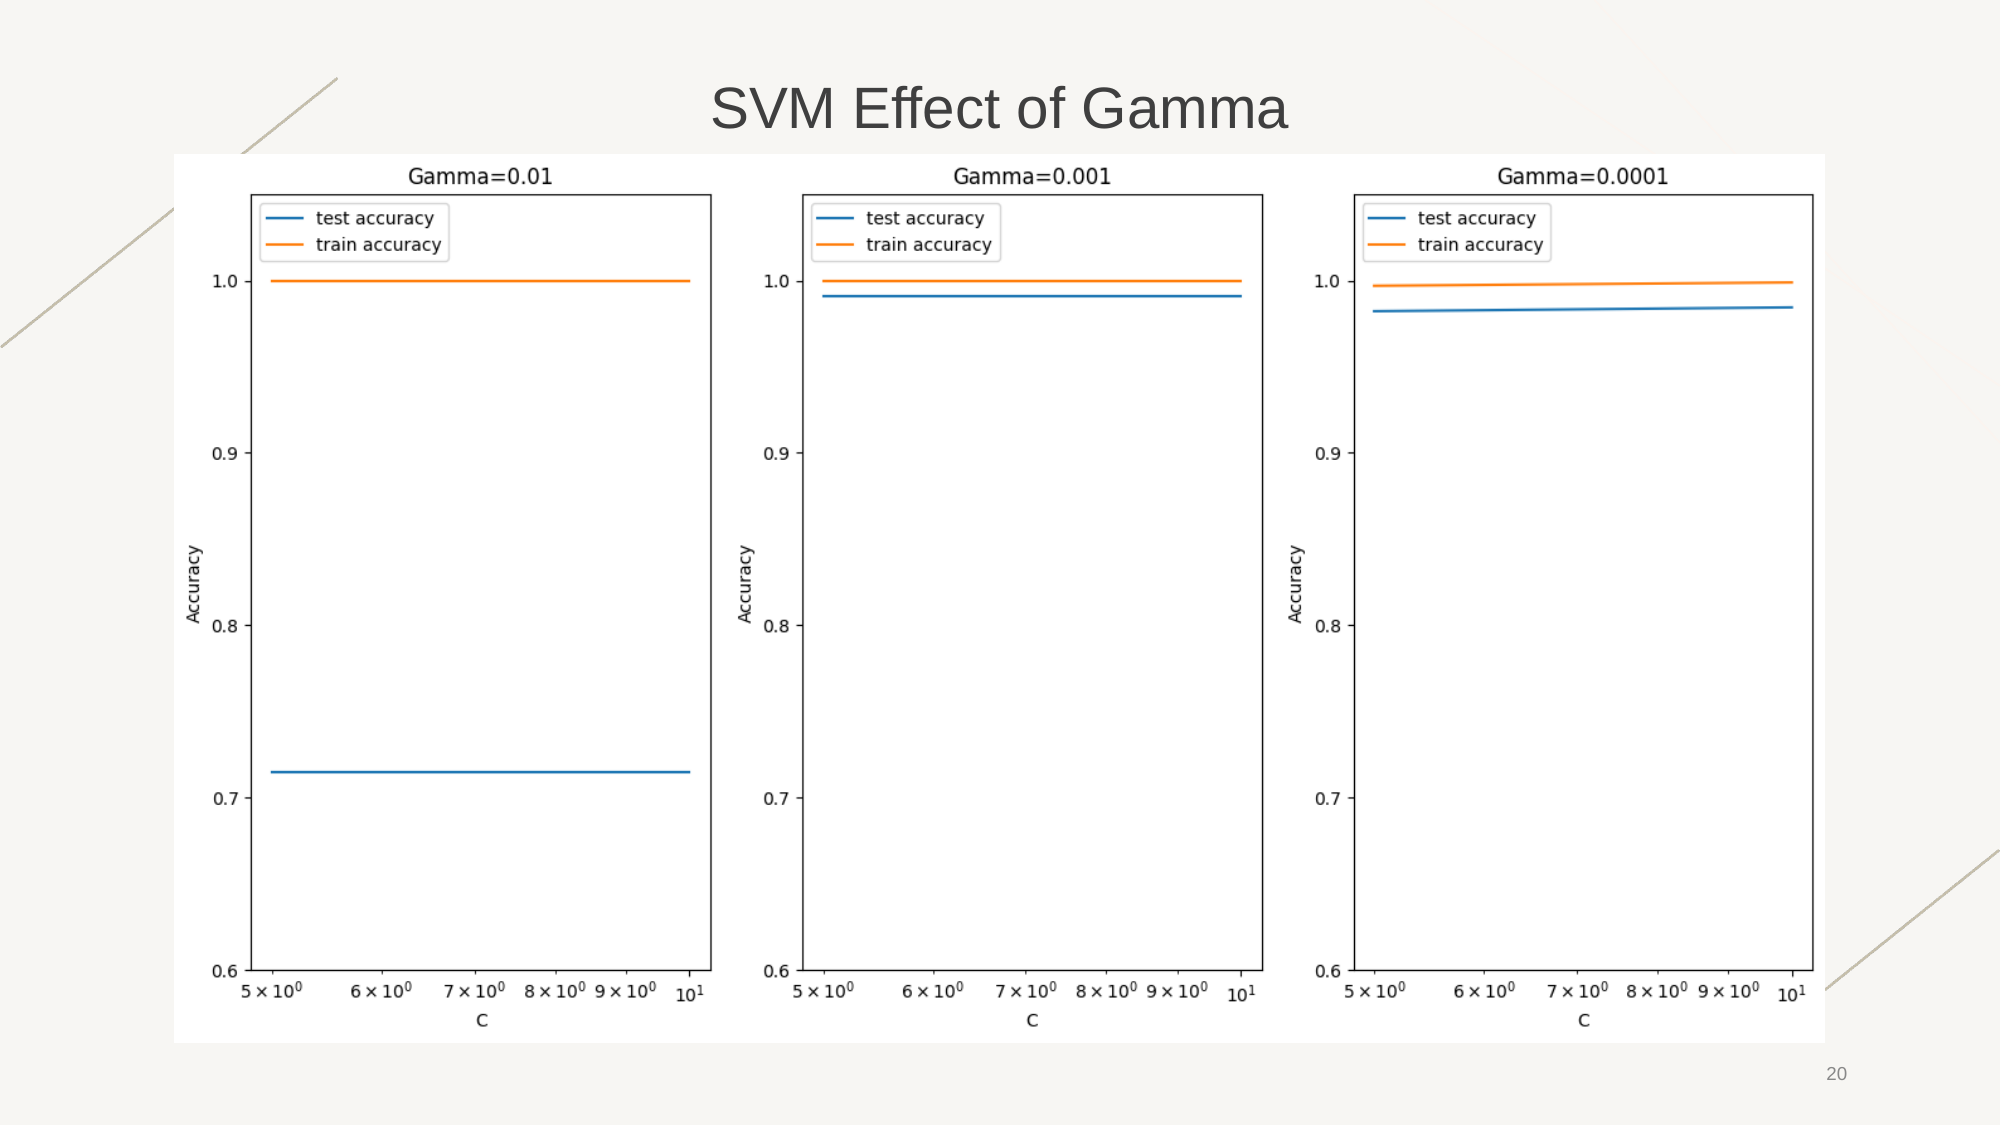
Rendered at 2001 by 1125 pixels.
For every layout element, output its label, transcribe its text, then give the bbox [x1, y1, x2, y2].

picture [0, 77, 2000, 1043]
slide_number ‹#› [1412, 1042, 1863, 1103]
title SVM Effect of Gamma [309, 0, 1691, 152]
